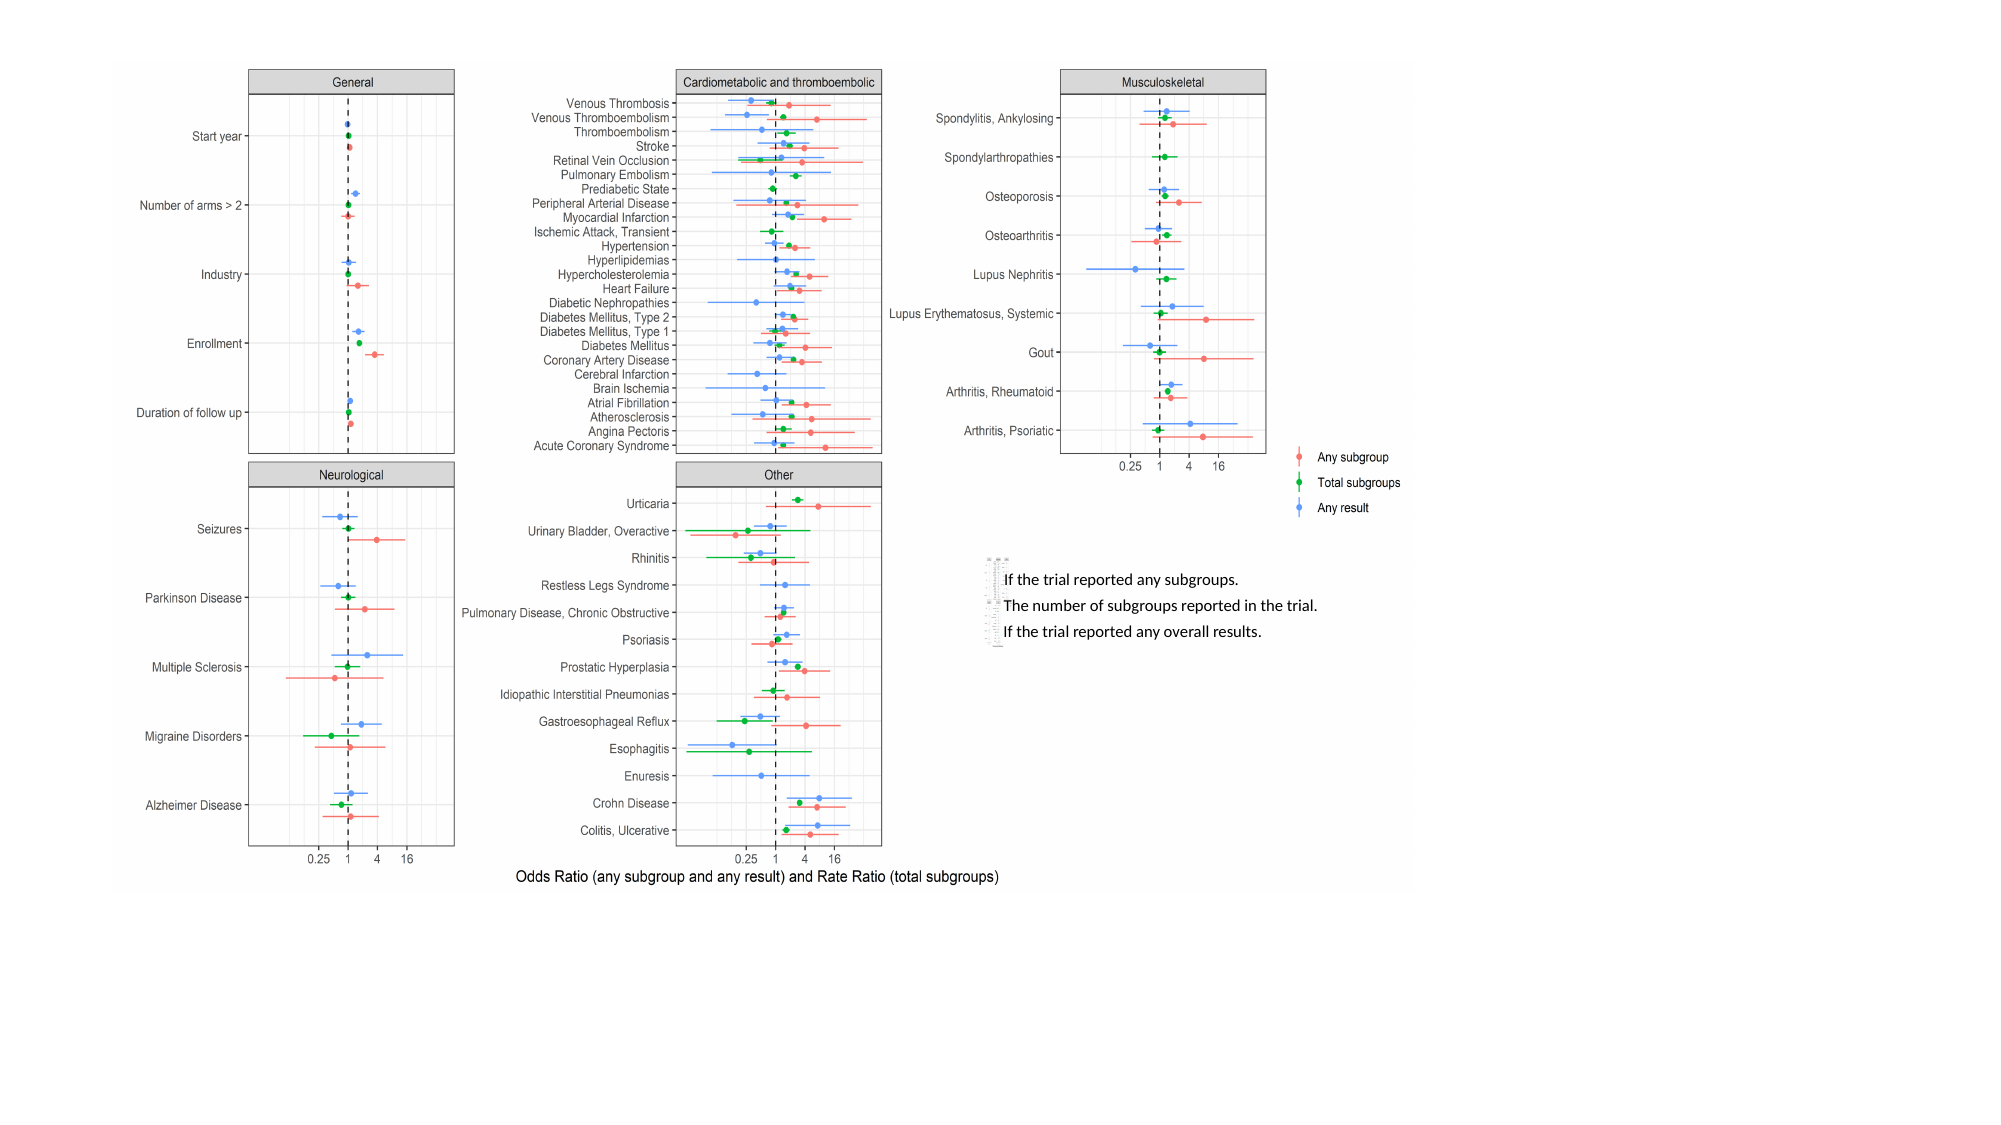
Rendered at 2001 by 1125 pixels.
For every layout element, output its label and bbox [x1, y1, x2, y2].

picture [112, 61, 1415, 893]
